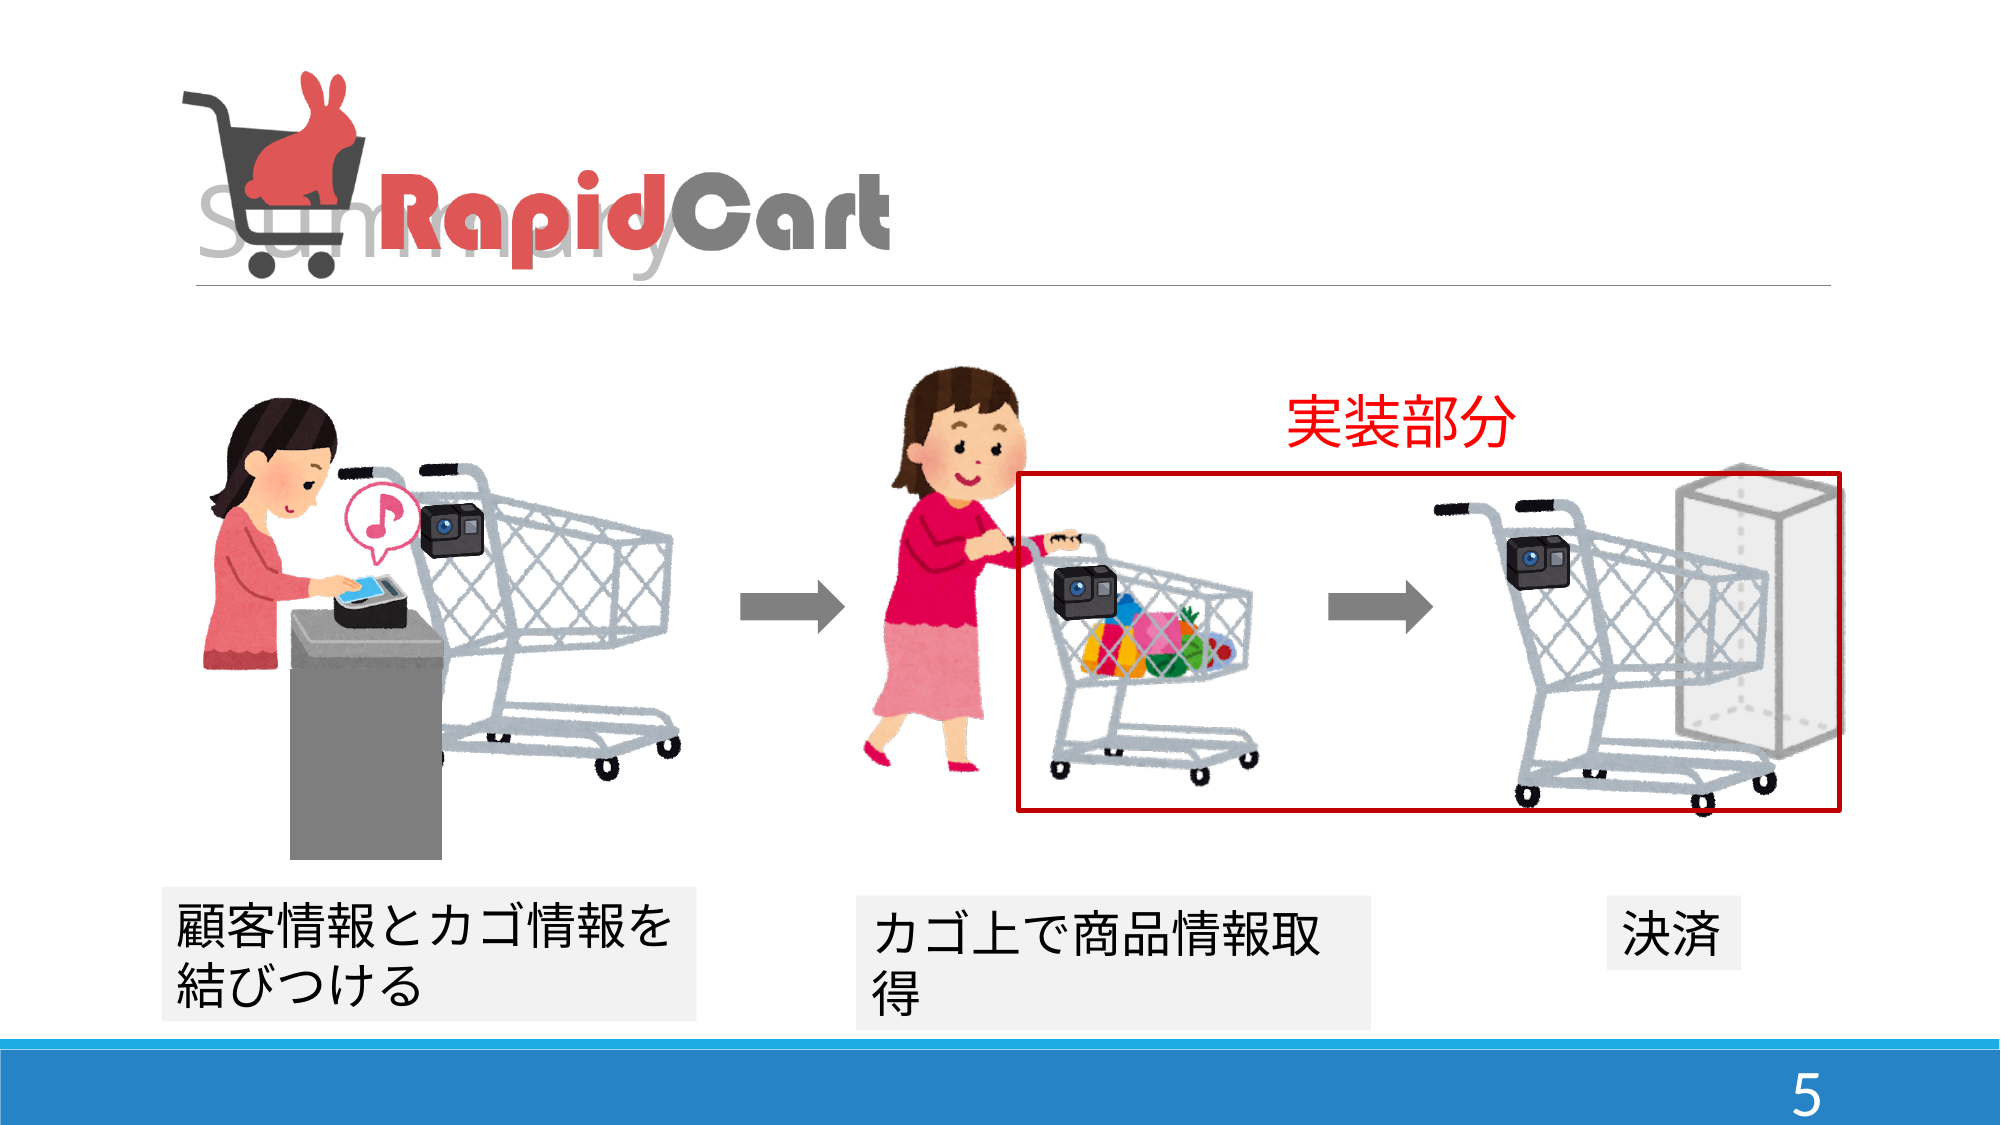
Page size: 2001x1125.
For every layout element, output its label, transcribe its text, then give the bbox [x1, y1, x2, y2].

picture [844, 347, 1285, 812]
text_box [1293, 472, 1420, 812]
text_box 実装部分 [1294, 377, 1873, 462]
text_box 顧客情報とカゴ情報を結びつける [161, 886, 697, 1022]
picture [179, 71, 961, 345]
picture [189, 392, 697, 795]
text_box 決済 [1606, 895, 1742, 971]
text_box [739, 578, 841, 636]
text_box カゴ上で商品情報取得 [856, 895, 1371, 1031]
title Summary [180, 47, 1830, 285]
text_box [289, 684, 443, 861]
text_box [1801, 778, 1841, 812]
picture [1420, 457, 1857, 831]
slide_number 4 [1624, 1059, 1840, 1120]
